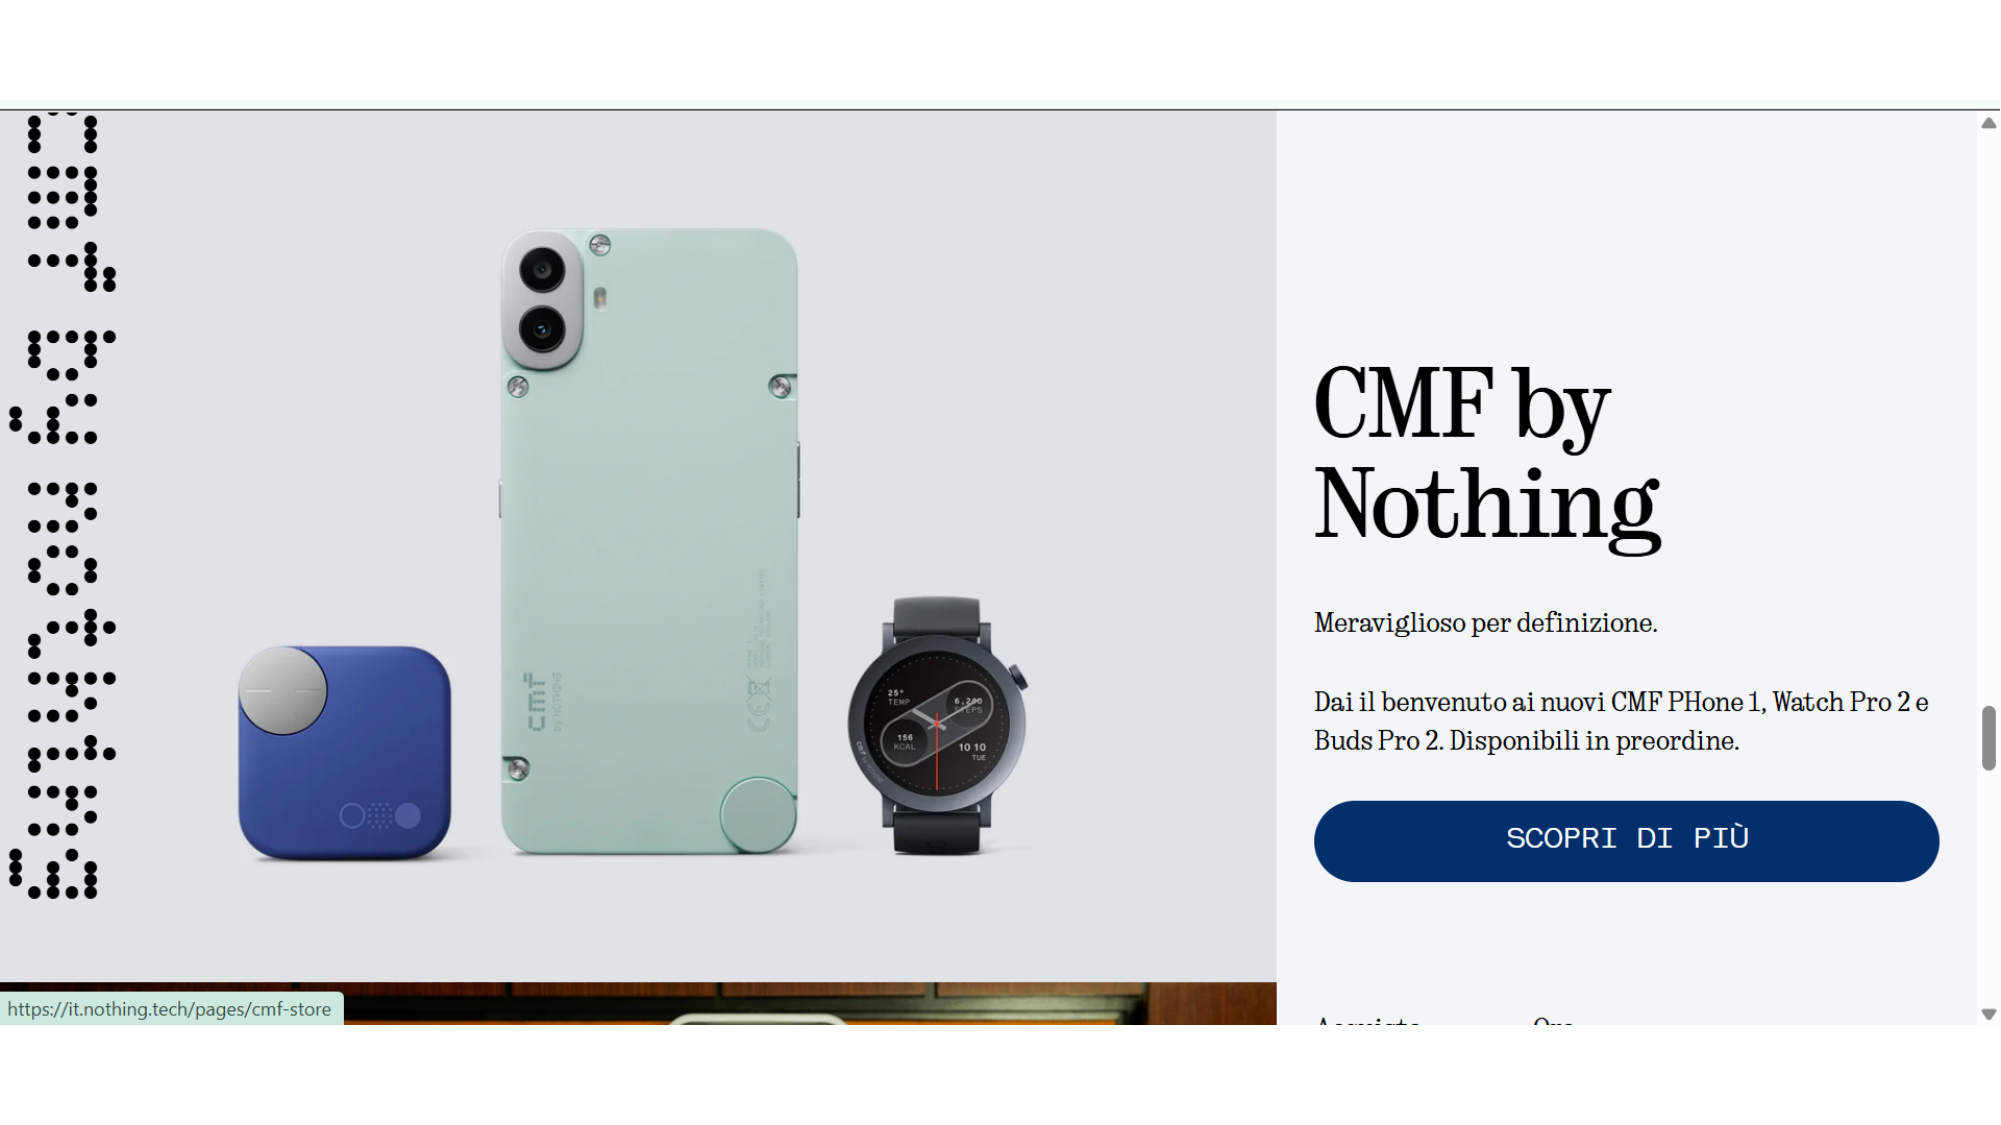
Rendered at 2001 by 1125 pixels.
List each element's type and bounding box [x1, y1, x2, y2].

picture [0, 99, 2000, 1026]
